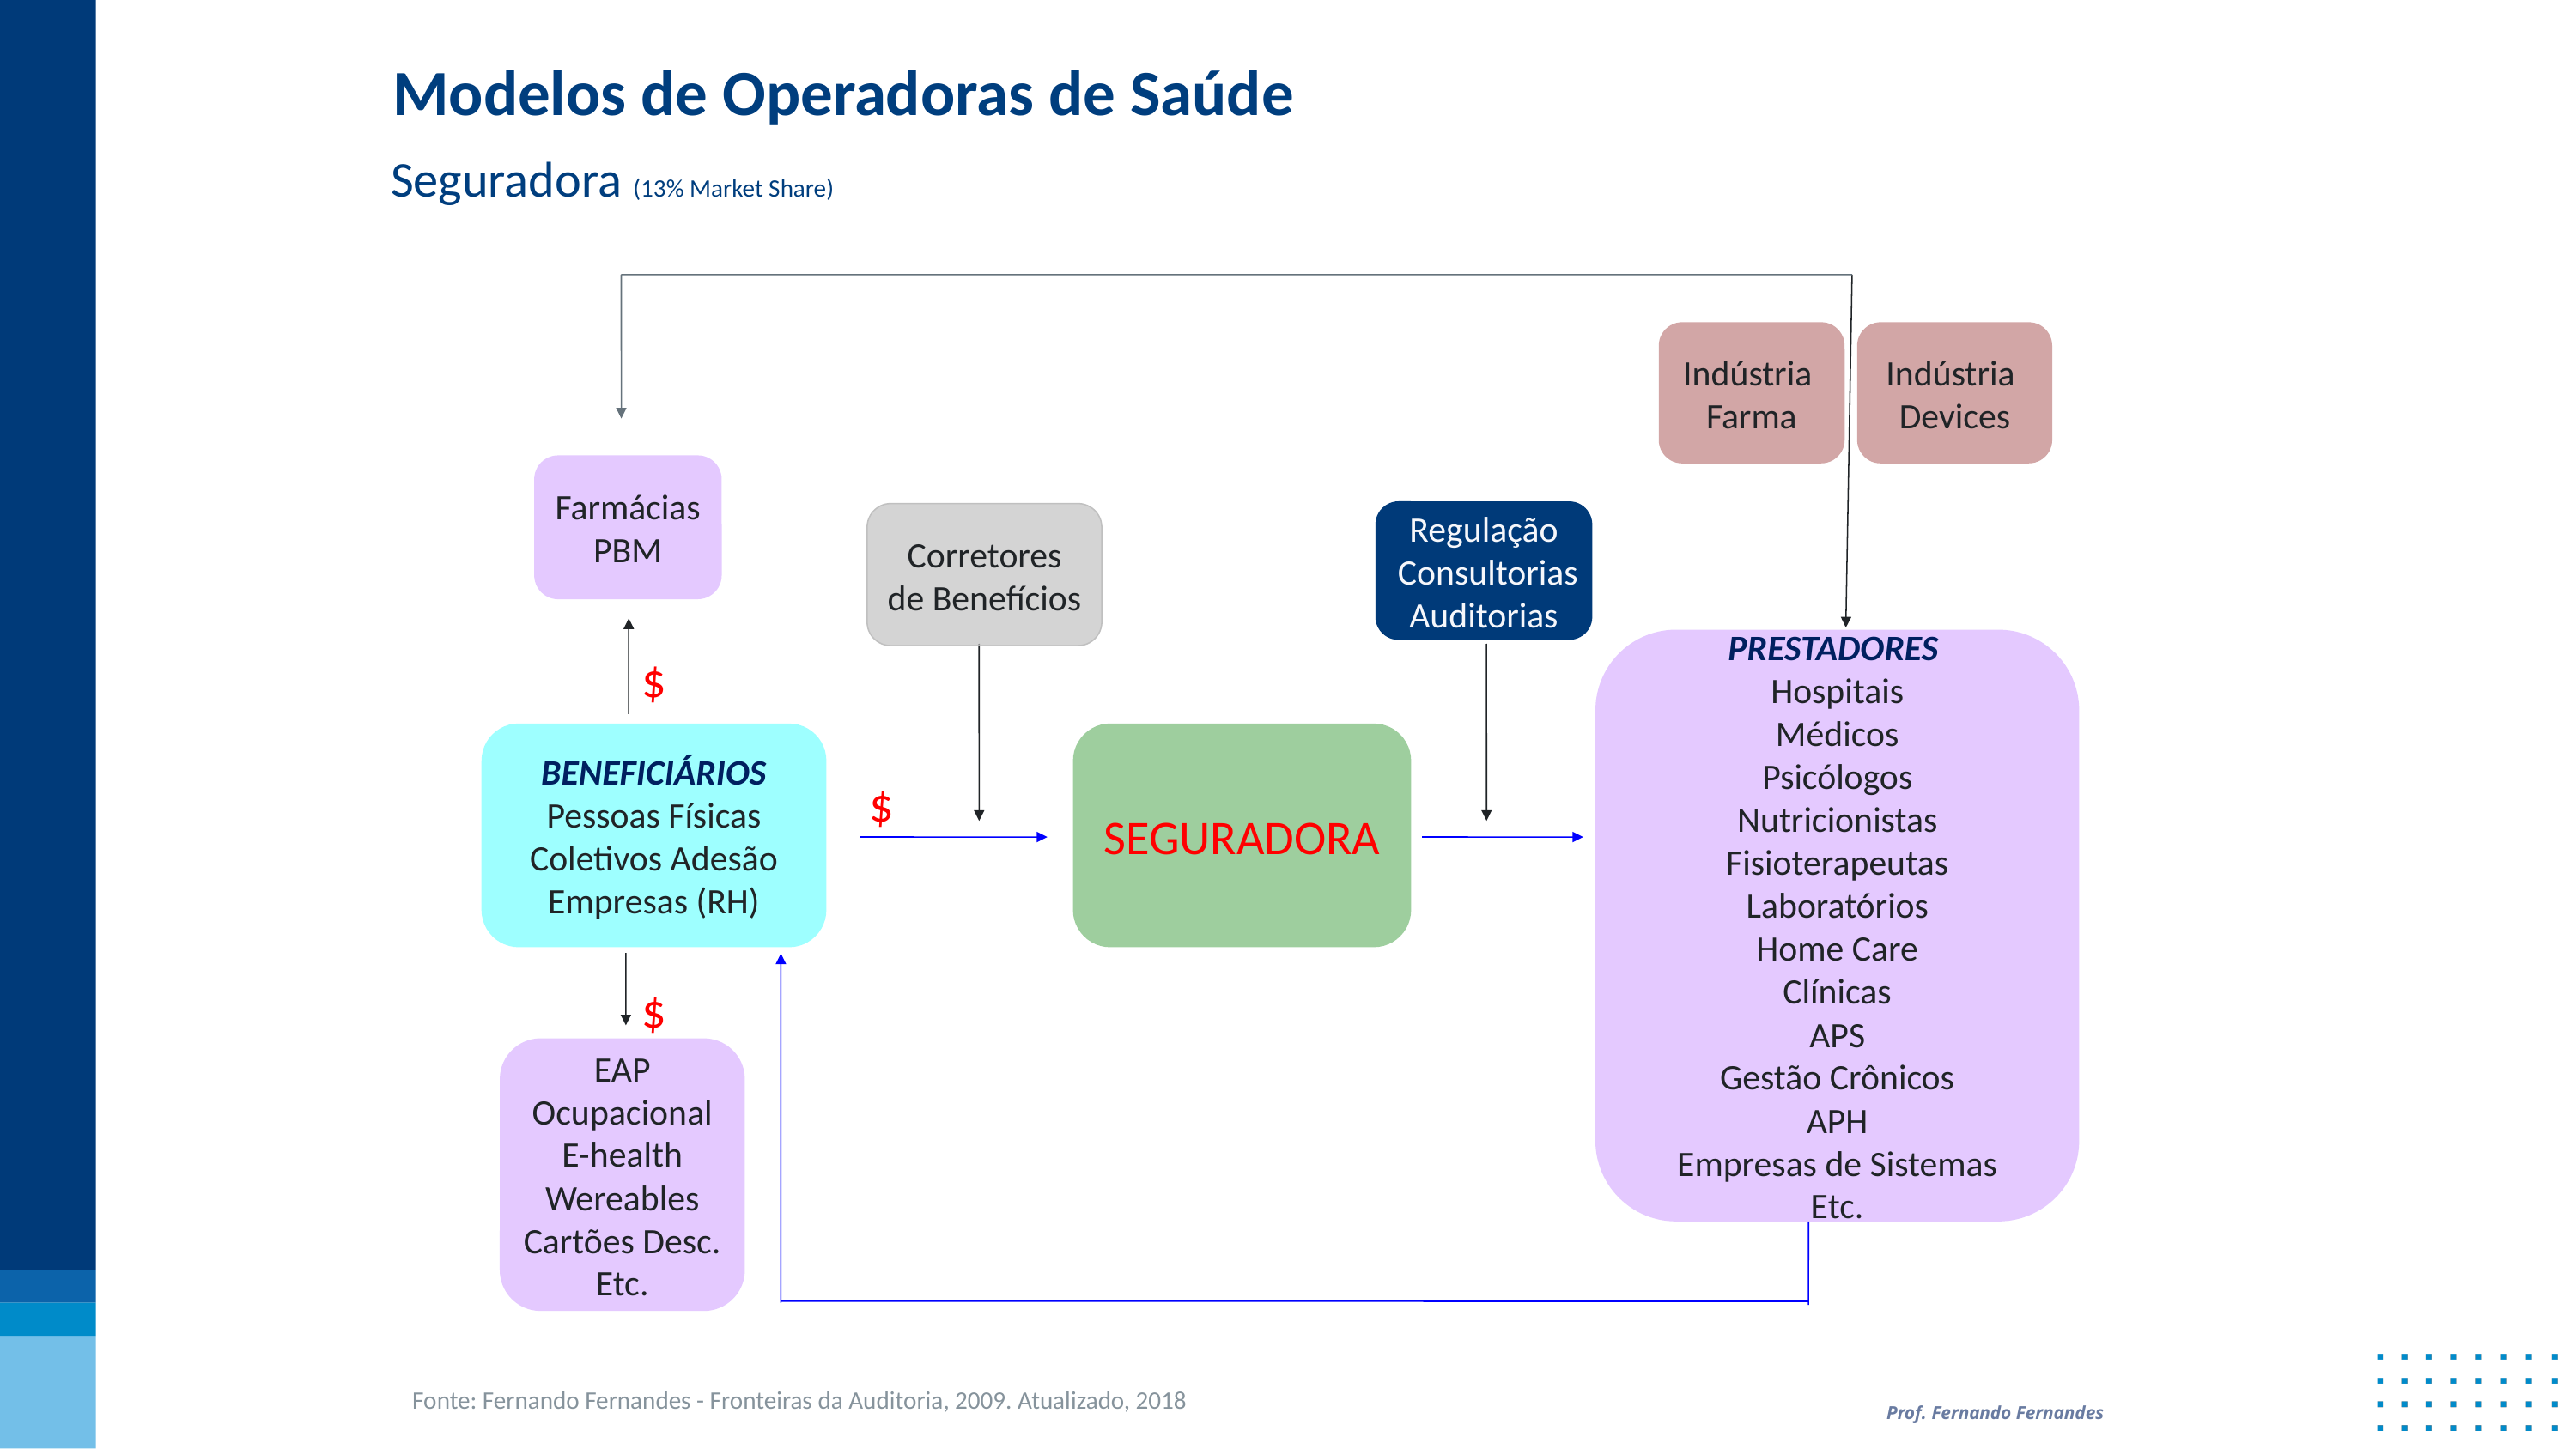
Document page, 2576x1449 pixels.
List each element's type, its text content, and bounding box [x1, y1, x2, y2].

text_box PRESTADORES Hospitais Médicos Psicólogos Nutricionistas Fisioterapeutas Laboratórios Home Care Clínicas APS Gestão Crônicos APH Empresas de Sistemas Etc. [1595, 629, 2080, 1222]
picture [2377, 1352, 2576, 1431]
text_box [1481, 643, 1492, 822]
text_box [1422, 831, 1583, 843]
text_box [620, 953, 629, 1026]
text_box [974, 646, 985, 822]
text_box [907, 831, 1048, 843]
text_box Corretores de Benefícios [866, 559, 1103, 646]
text_box Fonte: Fernando Fernandes - Fronteiras da Auditoria, 2009. Atualizado, 2018 [399, 1377, 1200, 1421]
text_box $ [629, 973, 679, 1038]
text_box Farmácias PBM [534, 559, 722, 600]
text_box Regulação Consultorias Auditorias [1374, 559, 1594, 641]
text_box Prof. Fernando Fernandes [1874, 1394, 2117, 1429]
text_box EAP Ocupacional E-health Wereables Cartões Desc. Etc. [499, 1038, 745, 1312]
text_box $ [856, 767, 907, 838]
text_box [775, 953, 787, 1300]
text_box [1840, 559, 1852, 628]
text_box Modelos de Operadoras de Saúde [380, 45, 1322, 135]
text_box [374, 288, 2099, 559]
text_box BENEFICIÁRIOS Pessoas Físicas Coletivos Adesão Empresas (RH) [481, 723, 827, 948]
text_box Seguradora (13% Market Share) [378, 140, 848, 214]
text_box $ [629, 642, 679, 714]
text_box [623, 618, 635, 642]
text_box SEGURADORA [1072, 723, 1412, 948]
